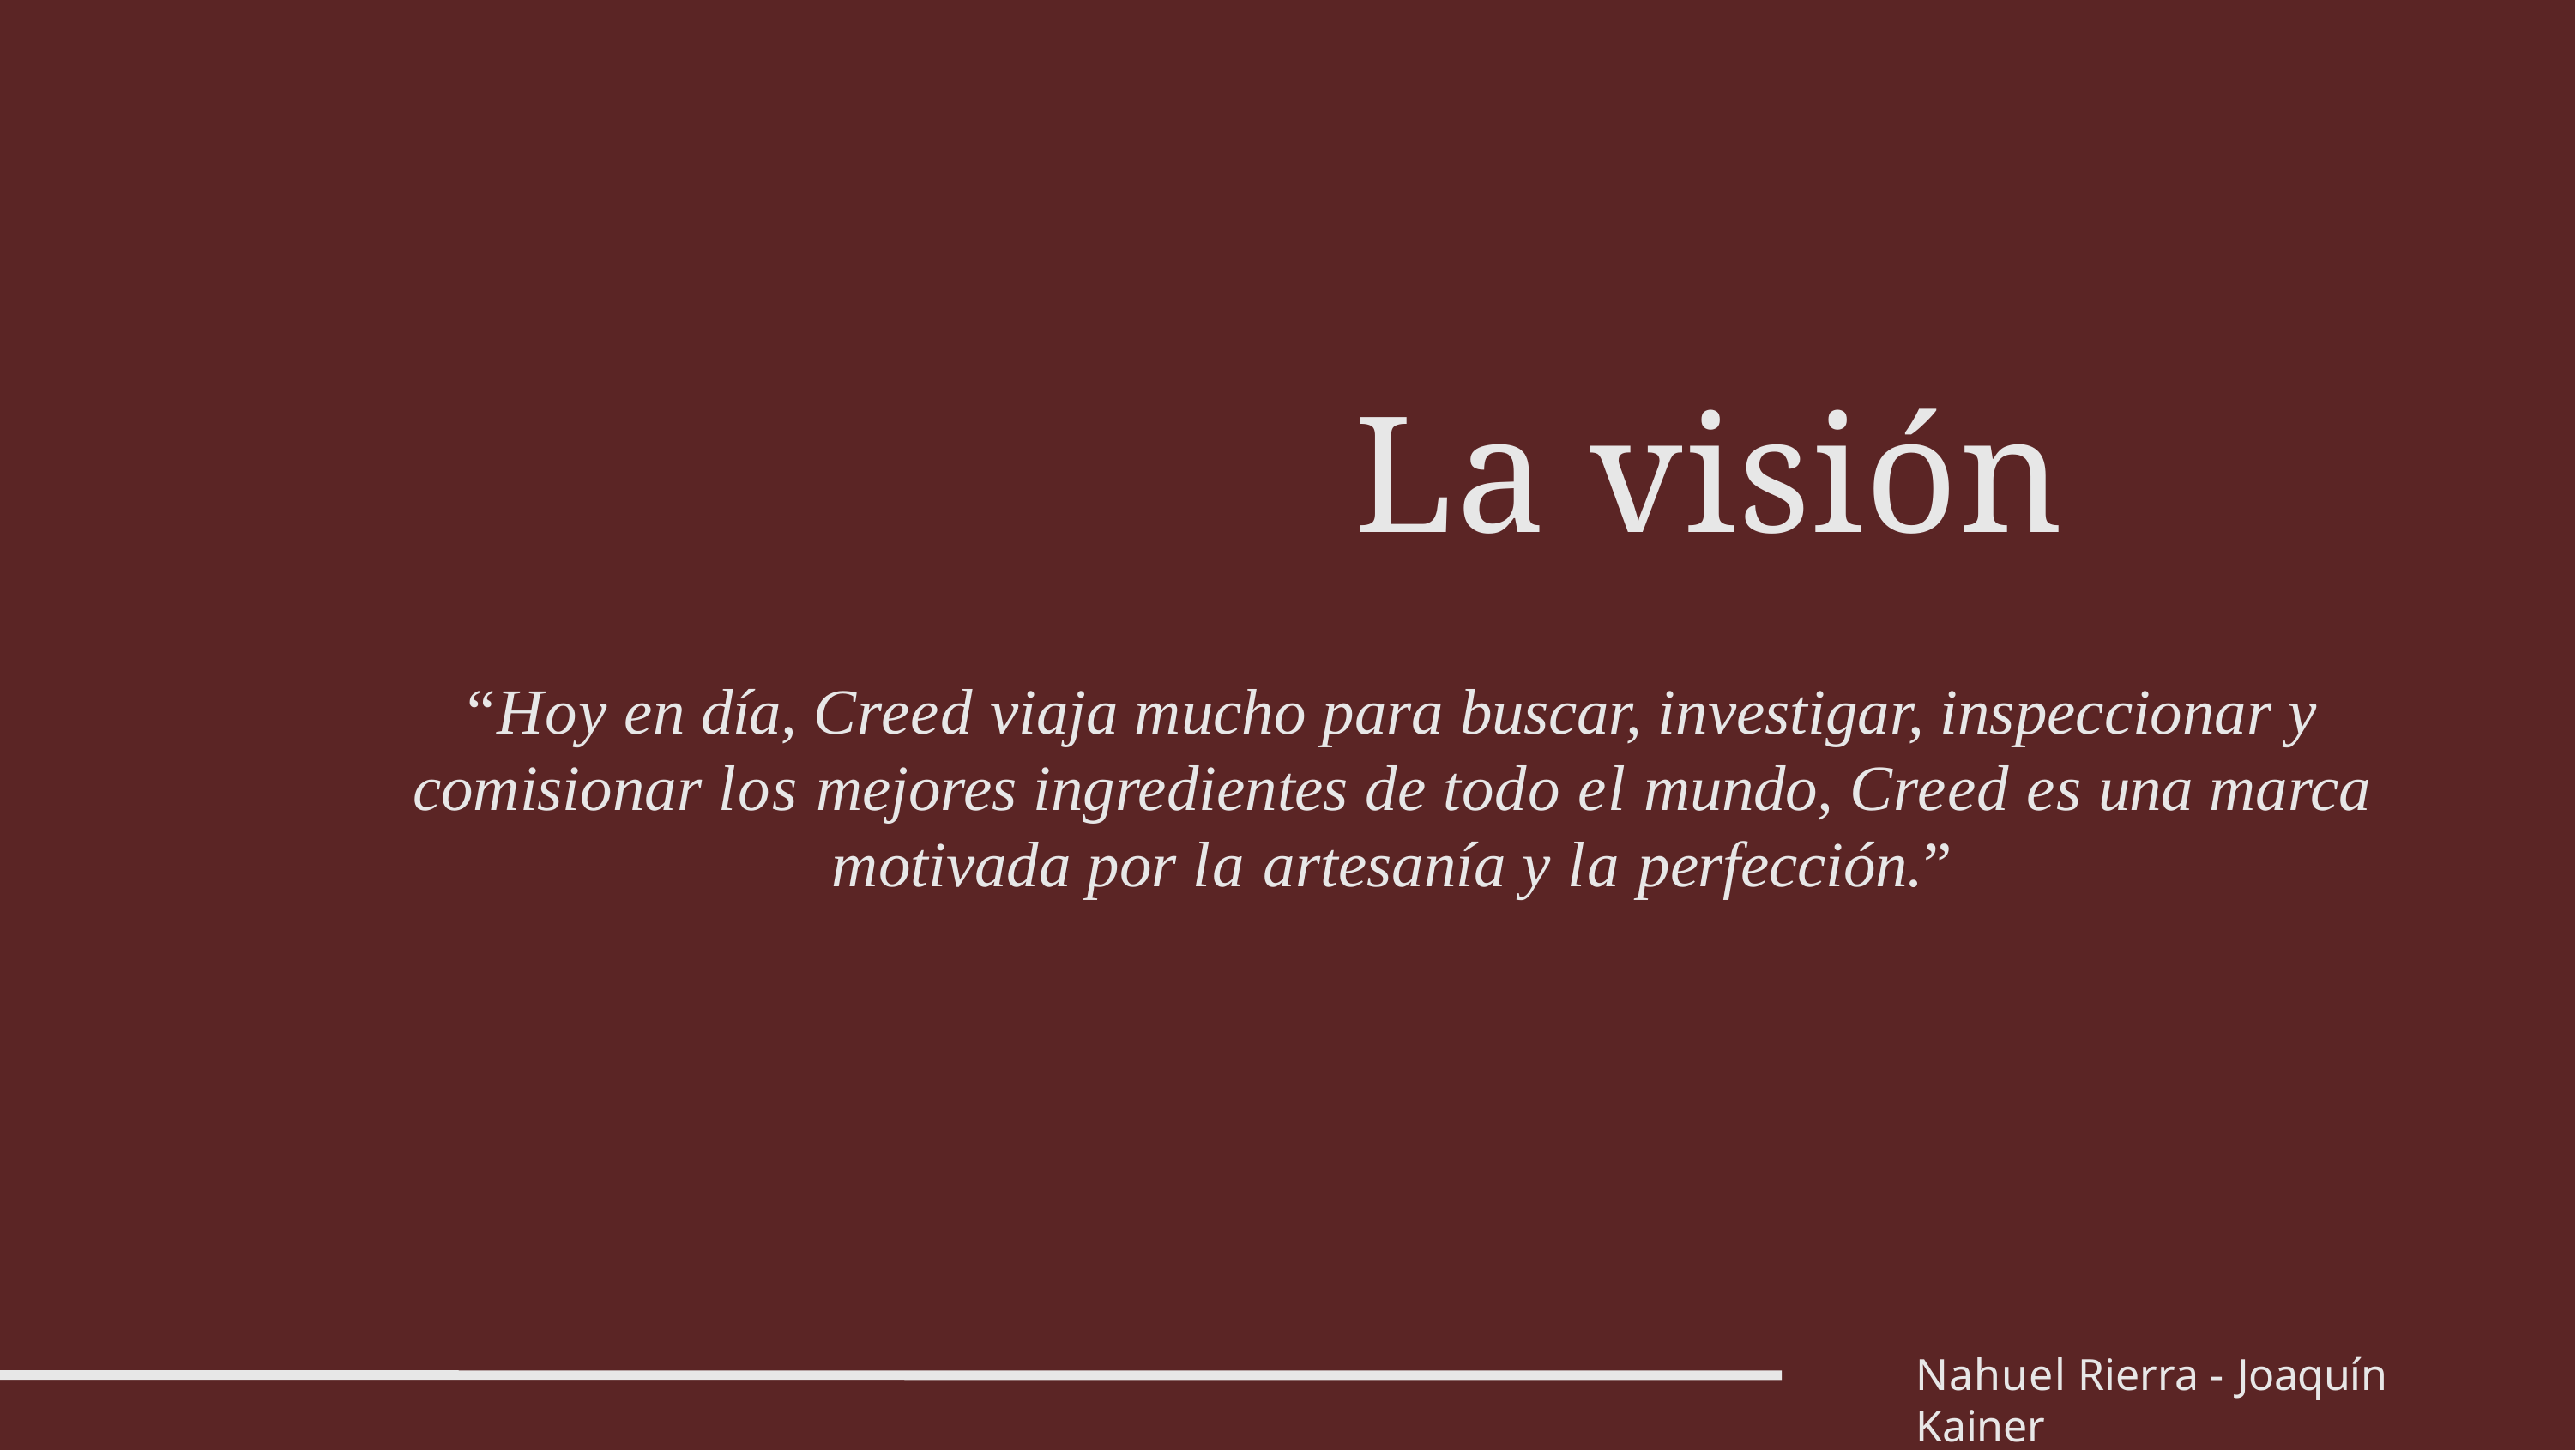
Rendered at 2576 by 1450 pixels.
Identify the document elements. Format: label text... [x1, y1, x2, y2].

text_box [1191, 1370, 1783, 1381]
footer Nahuel Rierra - Joaquín Kainer [1914, 1345, 2499, 1450]
text_box “Hoy en día, Creed viaja mucho para buscar, investigar, inspeccionar y comisionar los mejores ingredientes de todo el mundo, Creed es una marca motivada por la artesanía y la perfección.” [1191, 671, 2392, 903]
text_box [0, 0, 1184, 1446]
text_box La visión [1352, 370, 2070, 565]
